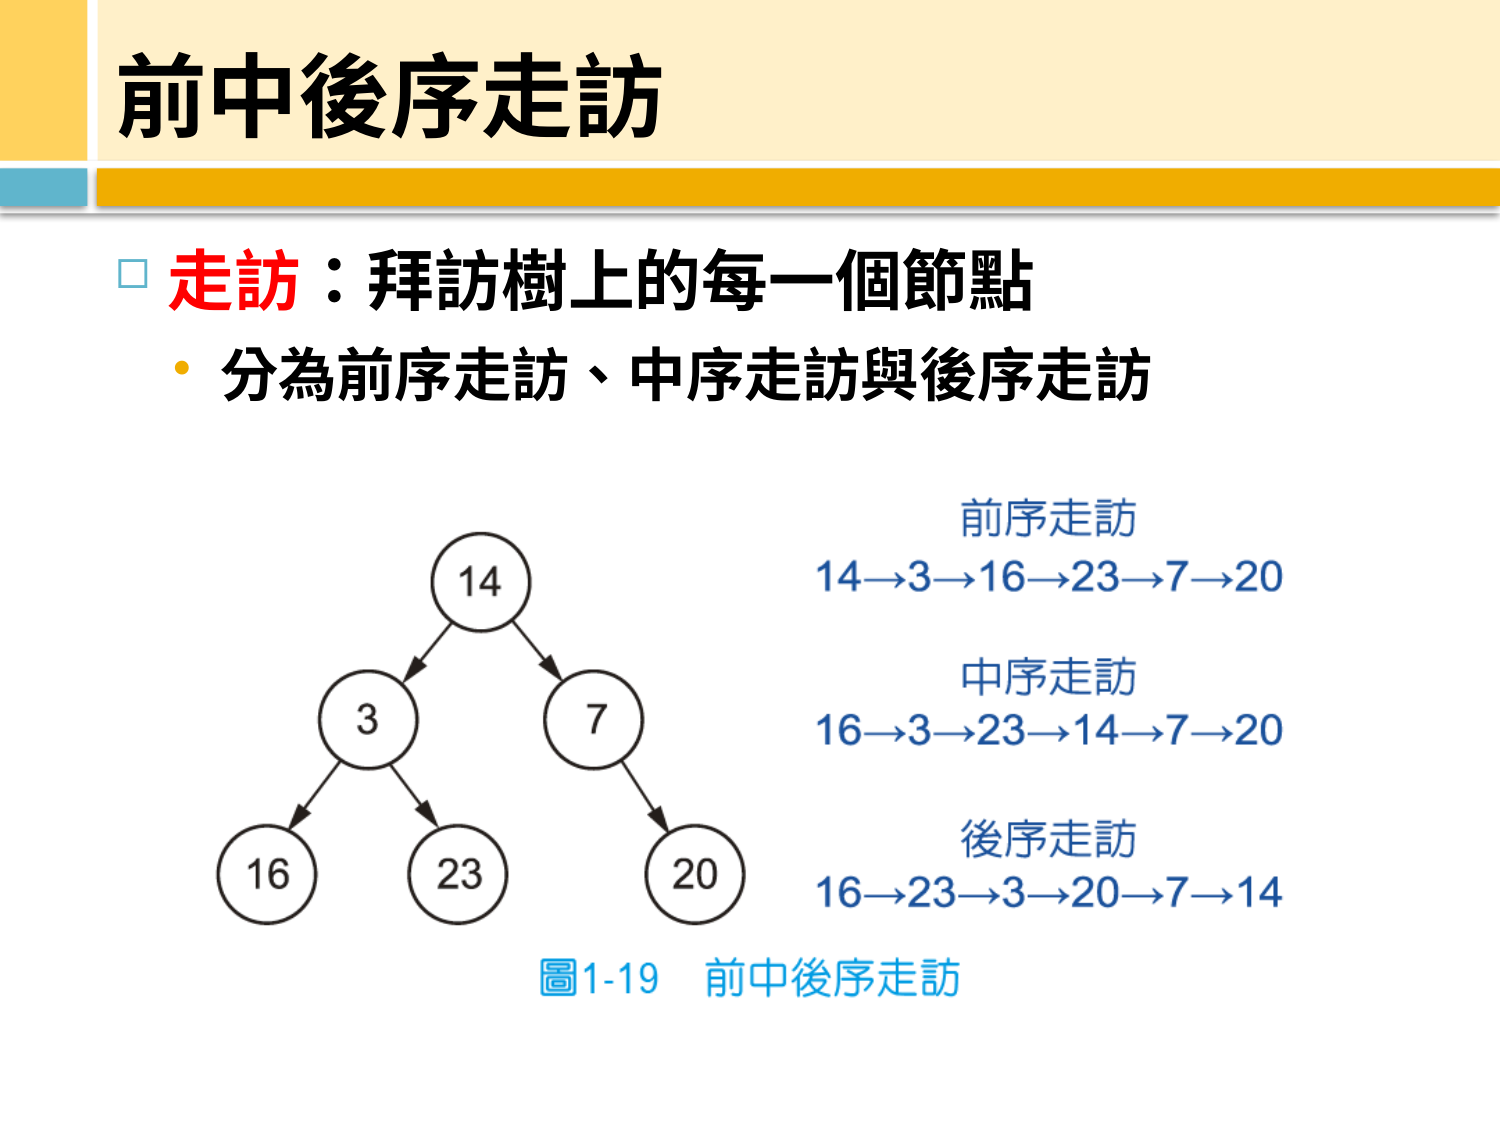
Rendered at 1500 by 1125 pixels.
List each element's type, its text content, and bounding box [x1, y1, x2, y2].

picture [174, 470, 1326, 1024]
title 前中後序走訪 [100, 26, 1438, 161]
list 走訪：拜訪樹上的每一個節點 分為前序走訪、中序走訪與後序走訪 [100, 231, 1438, 1024]
